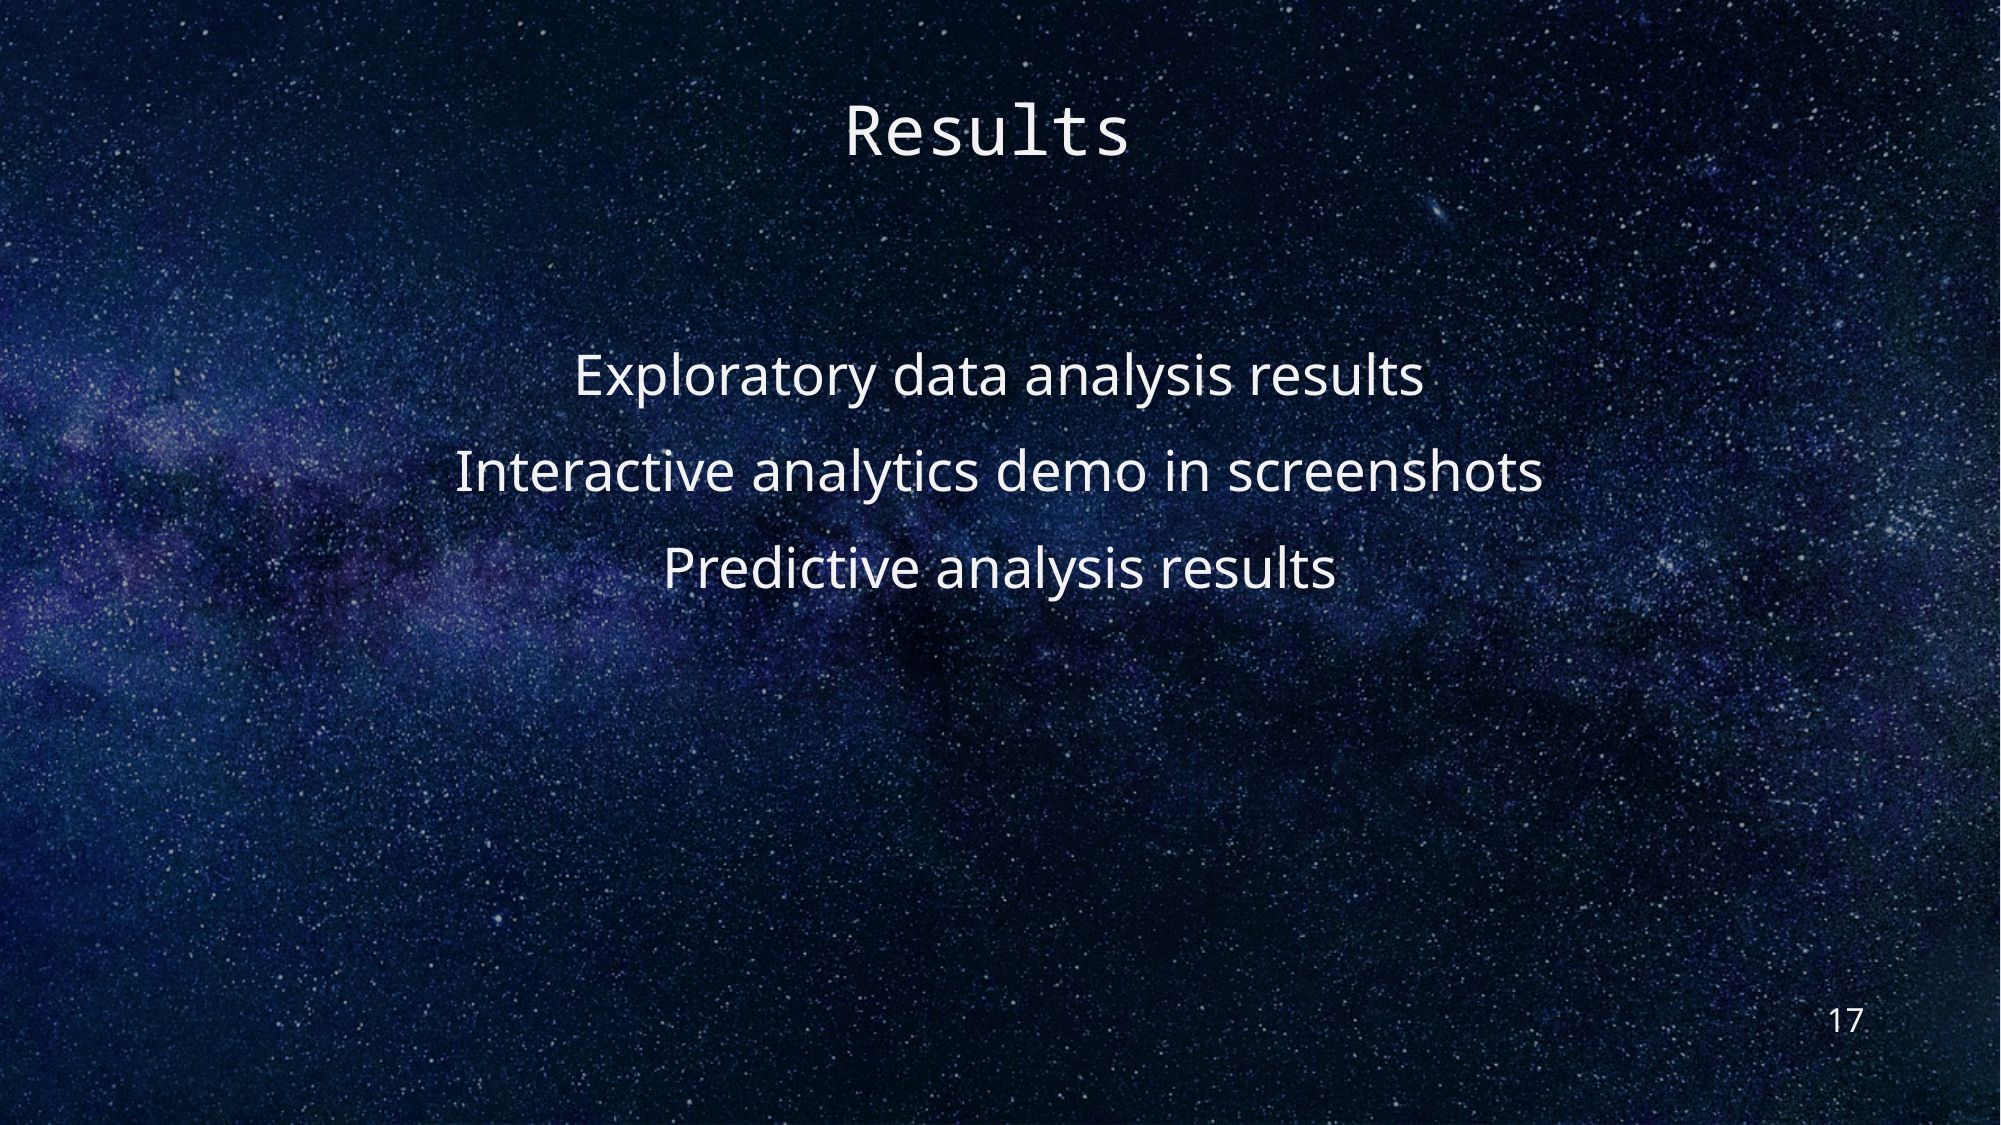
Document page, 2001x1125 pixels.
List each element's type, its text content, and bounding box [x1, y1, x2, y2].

text_box Results [126, 88, 1852, 179]
picture [0, 0, 2001, 1125]
text_box Exploratory data analysis results Interactive analytics demo in screenshots Predictive analysis results [420, 331, 1580, 794]
slide_number 17 [1429, 988, 1880, 1055]
